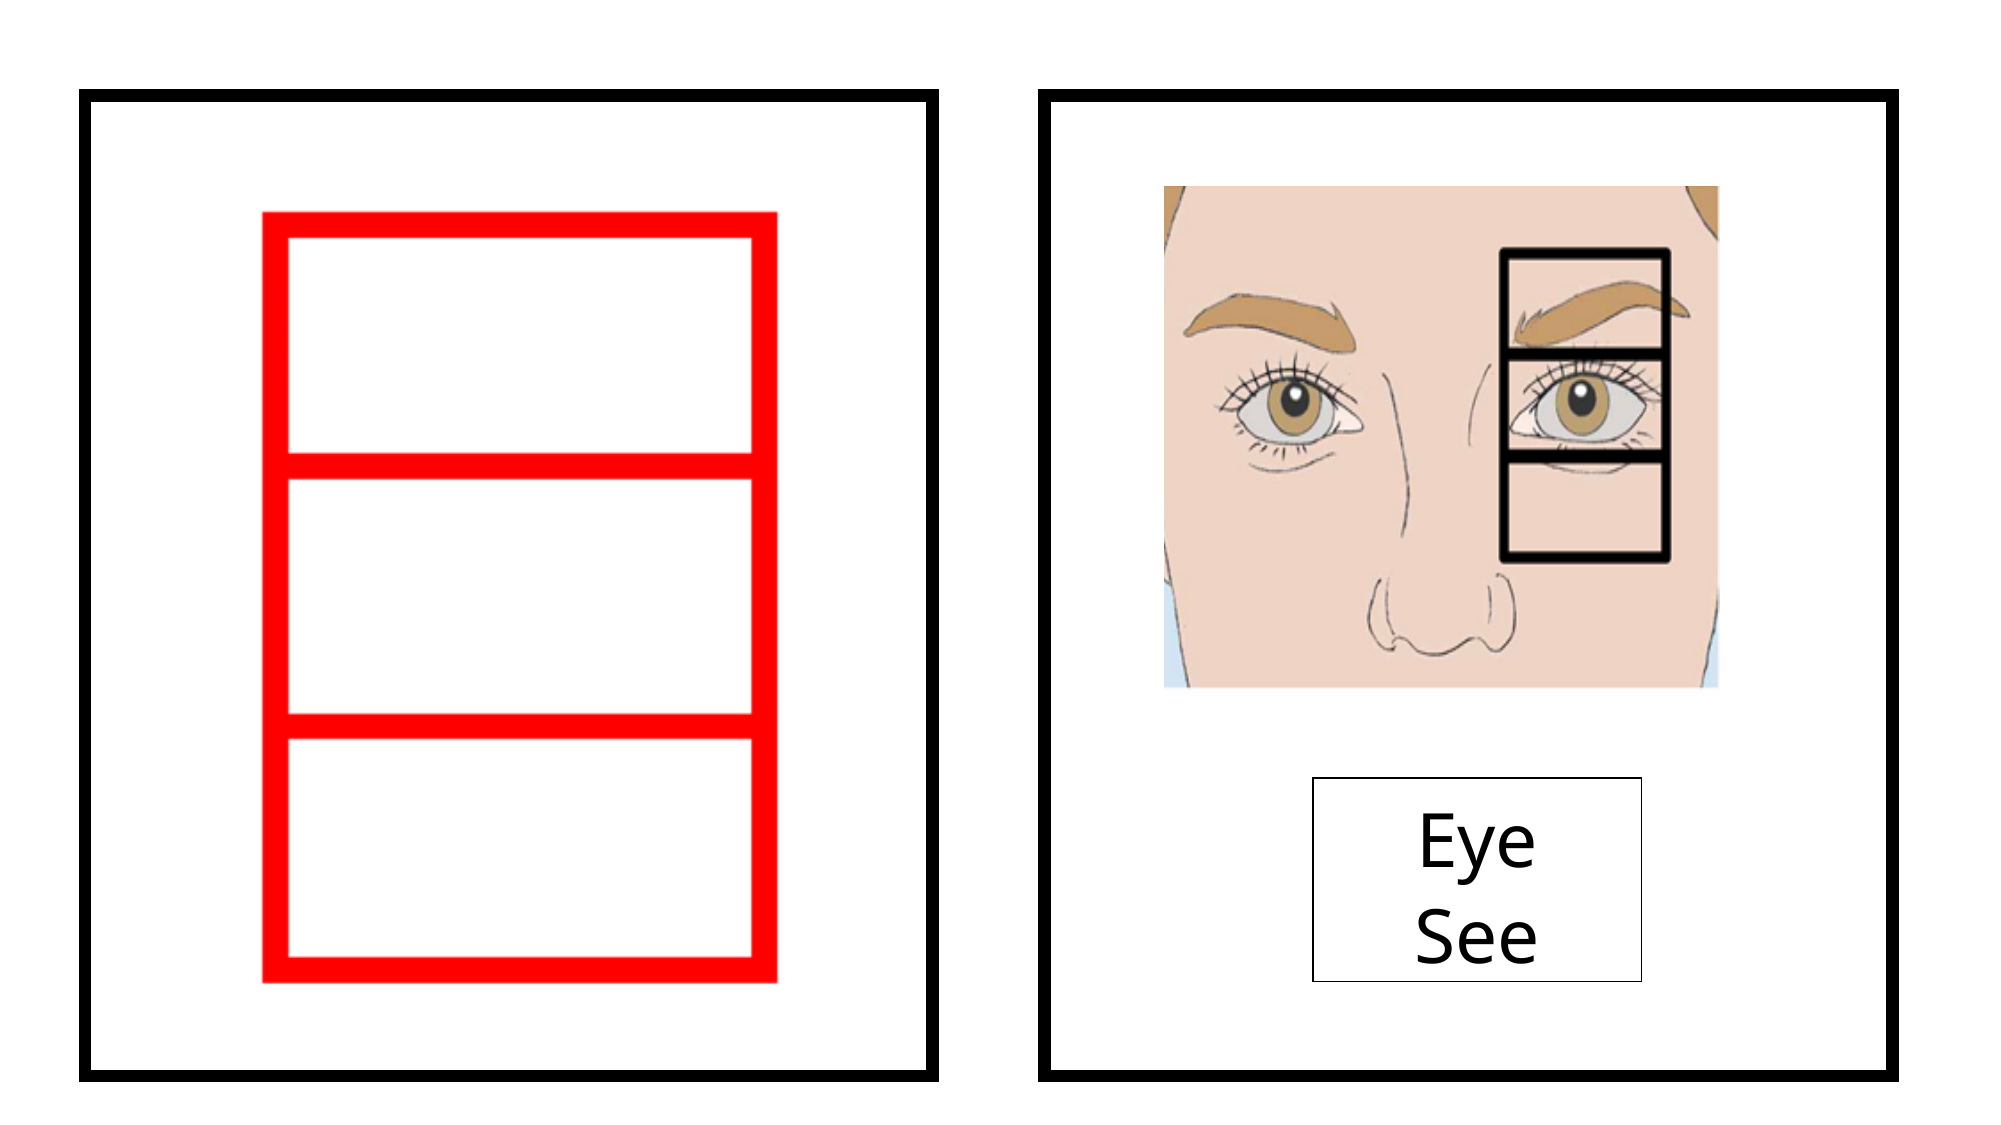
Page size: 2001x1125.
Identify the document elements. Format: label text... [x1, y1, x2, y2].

text_box [84, 95, 934, 1077]
text_box [1044, 95, 1893, 1077]
text_box Eye See [1313, 778, 1642, 982]
picture [1164, 186, 1720, 697]
picture [208, 169, 829, 1024]
